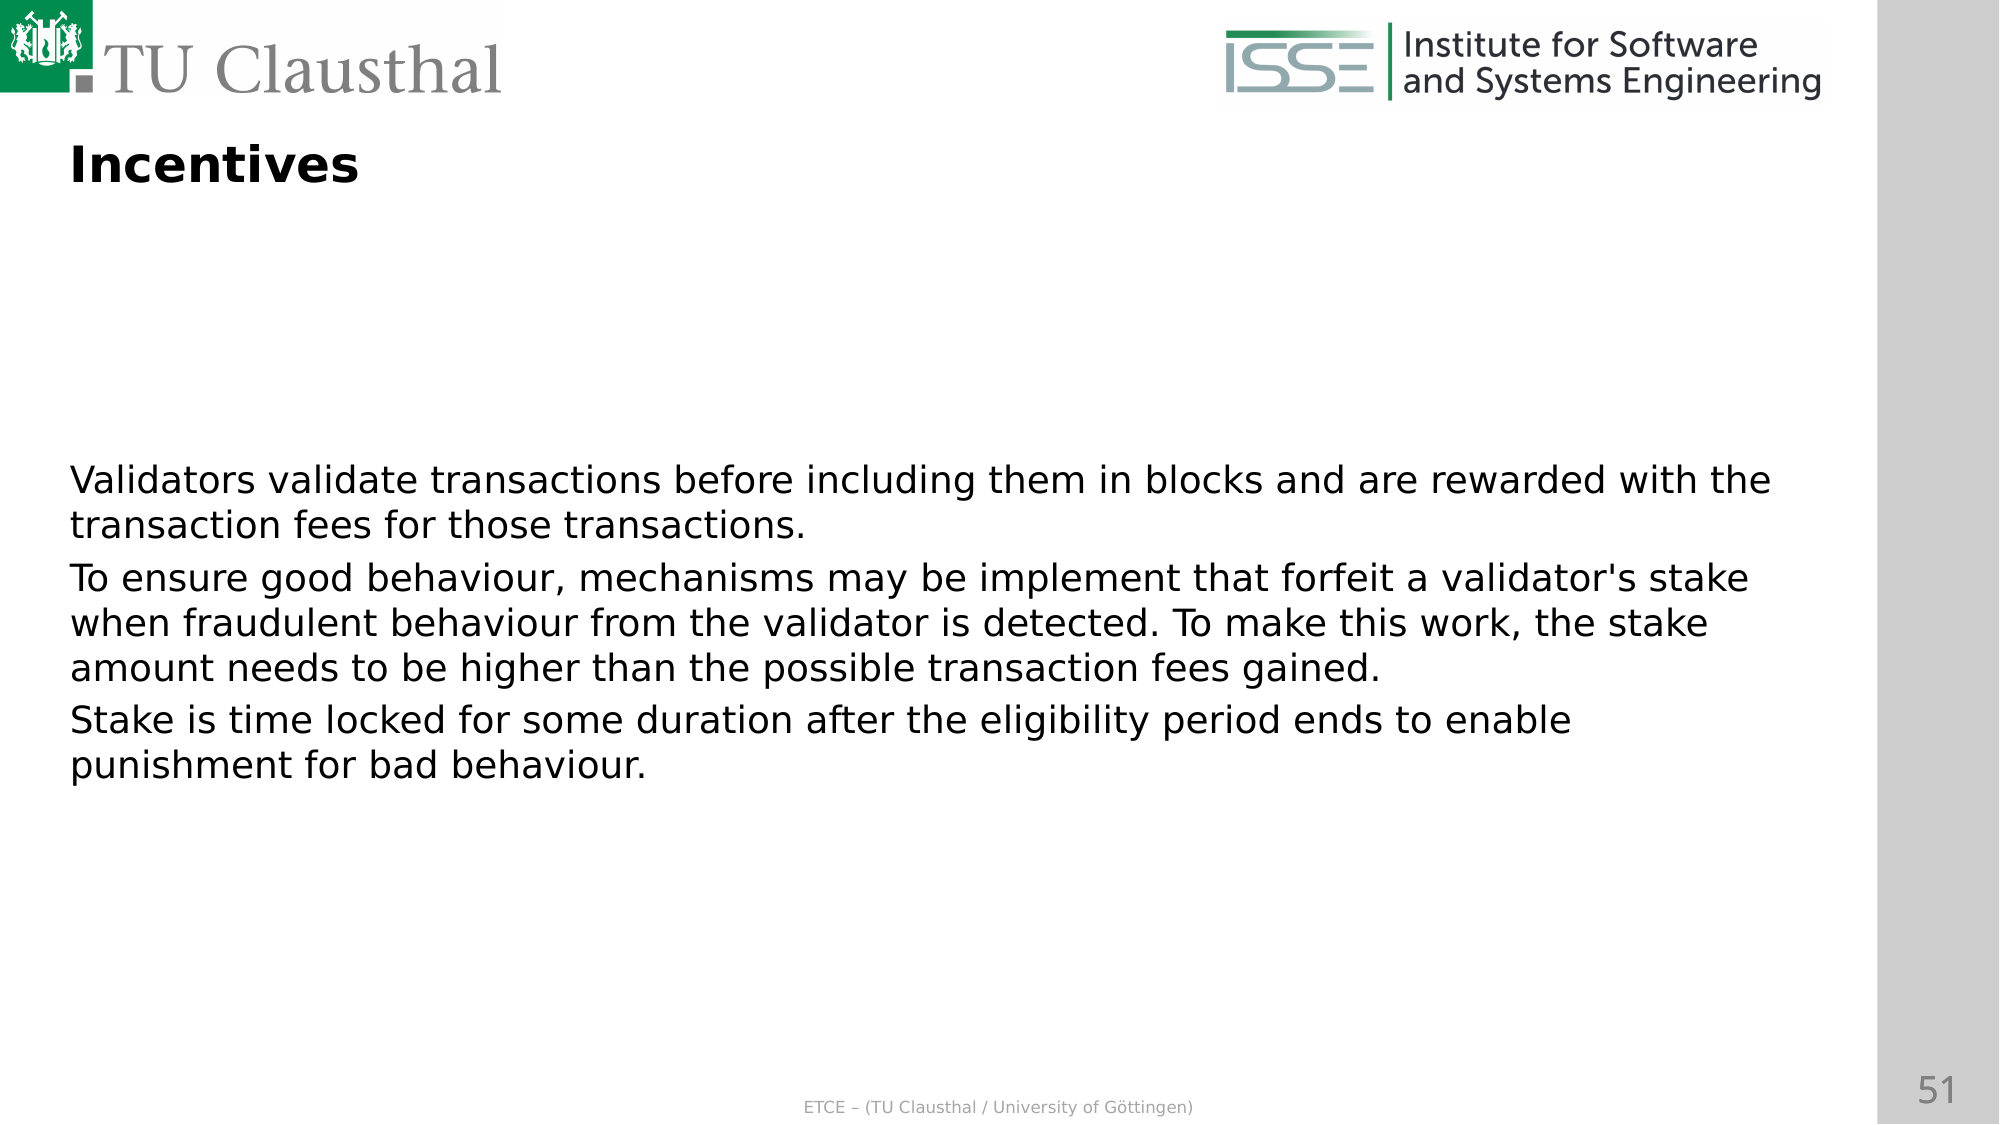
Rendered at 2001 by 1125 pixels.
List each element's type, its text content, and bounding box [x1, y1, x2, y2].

text_box Validators validate transactions before including them in blocks and are rewarded with the transaction fees for those transactions. To ensure good behaviour, mechanisms may be implement that forfeit a validator's stake when fraudulent behaviour from the validator is detected. To make this work, the stake amount needs to be higher than the possible transaction fees gained. Stake is time locked for some duration after the eligibility period ends to enable punishment for bad behaviour. [54, 208, 1818, 1034]
text_box Incentives [54, 125, 1818, 207]
picture [1218, 22, 1826, 107]
picture [0, 0, 501, 93]
